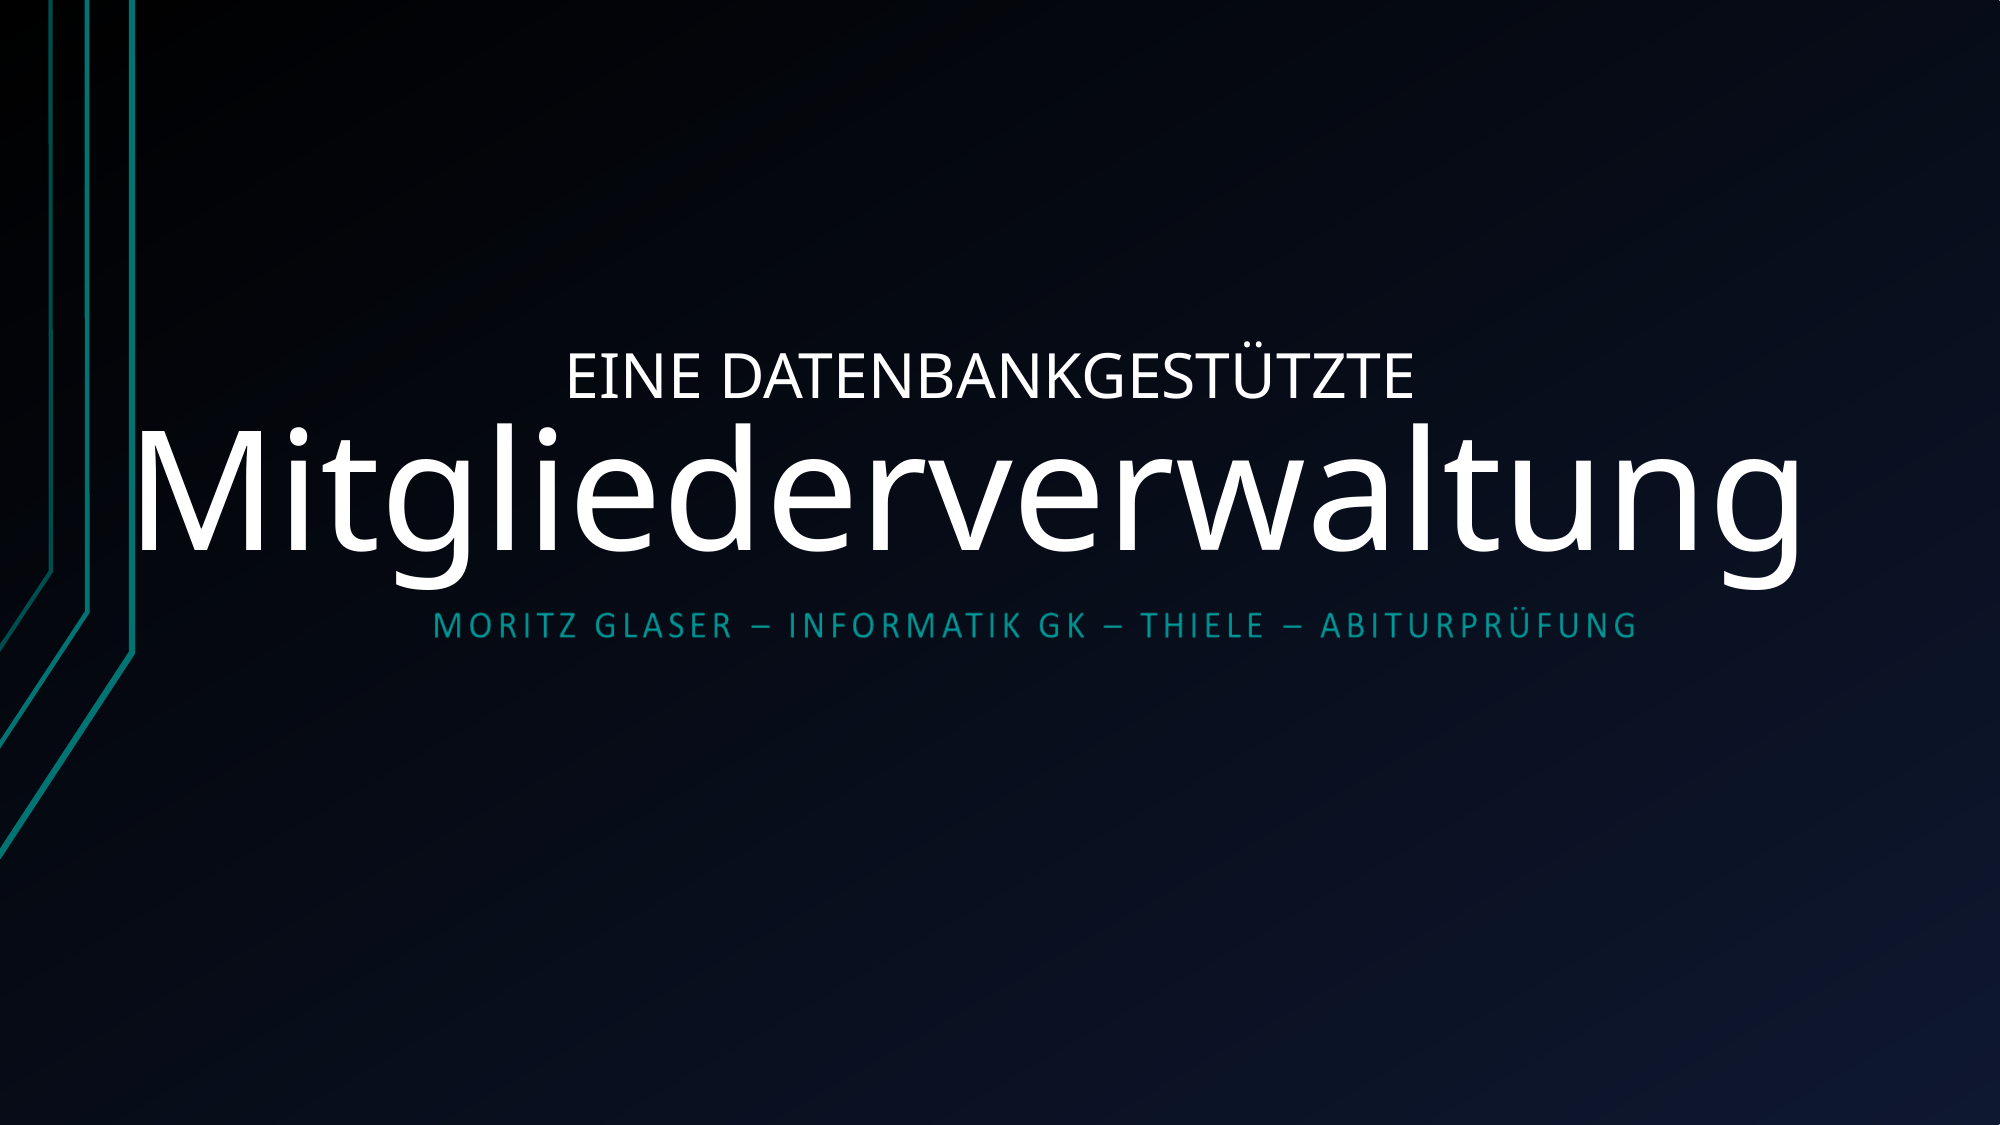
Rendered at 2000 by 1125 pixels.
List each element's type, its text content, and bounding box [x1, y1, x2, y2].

text_box Mitgliederverwaltung [106, 341, 1893, 597]
picture [408, 596, 1666, 656]
text_box Eine datenbankgestützte [544, 287, 1455, 422]
